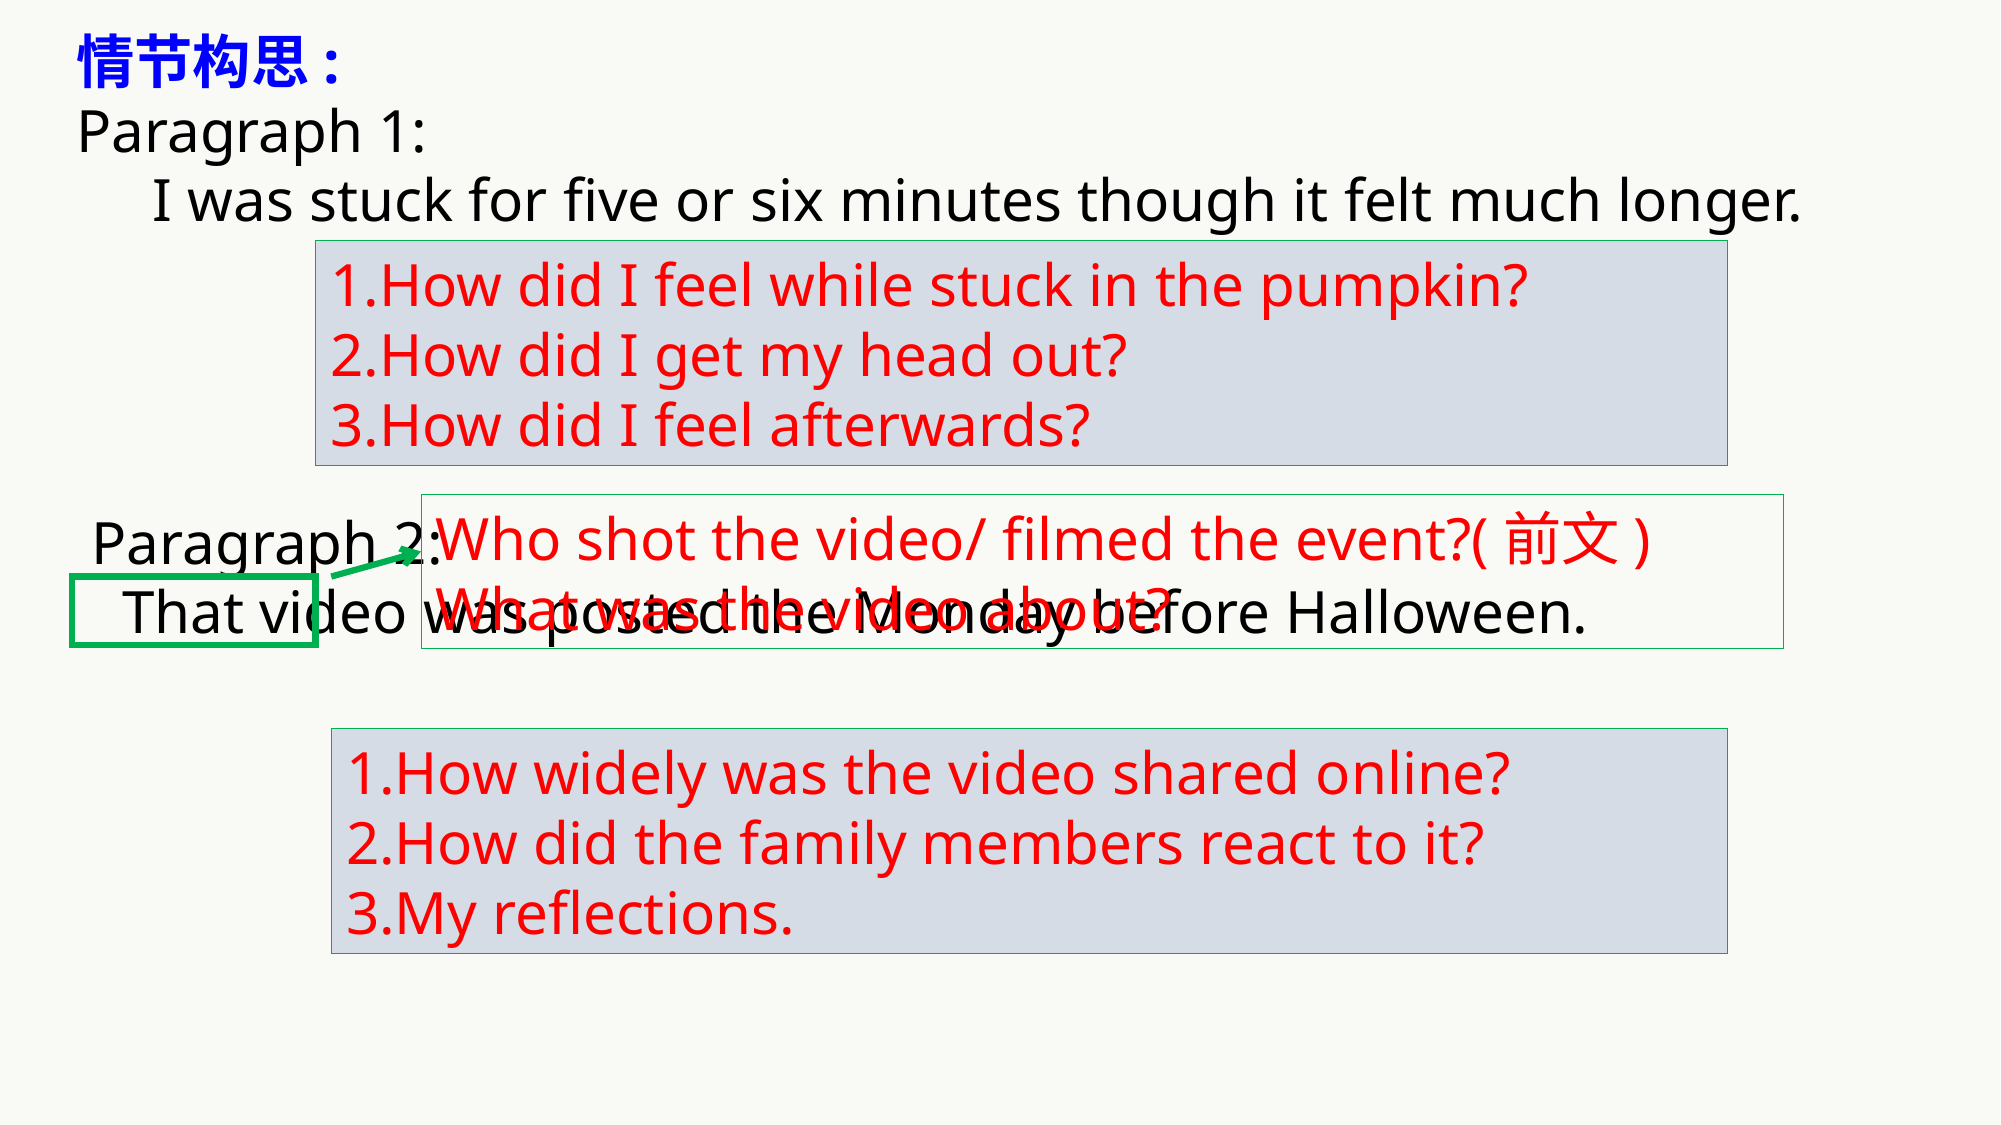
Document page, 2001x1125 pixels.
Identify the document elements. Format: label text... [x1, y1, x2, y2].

text_box [71, 575, 317, 646]
text_box 情节构思: Paragraph 1: I was stuck for five or six minutes though it felt much longer. Paragraph 2: That video was posted the Monday before Halloween. [17, 19, 2000, 653]
text_box 1.How widely was the video shared online? 2.How did the family members react to it? 3.My reflections. [331, 728, 1728, 954]
text_box Who shot the video/ filmed the event?(前文) What was the video about? [421, 494, 1784, 649]
text_box 1.How did I feel while stuck in the pumpkin? 2.How did I get my head out? 3.How did I feel afterwards? [315, 240, 1728, 466]
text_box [331, 551, 422, 577]
